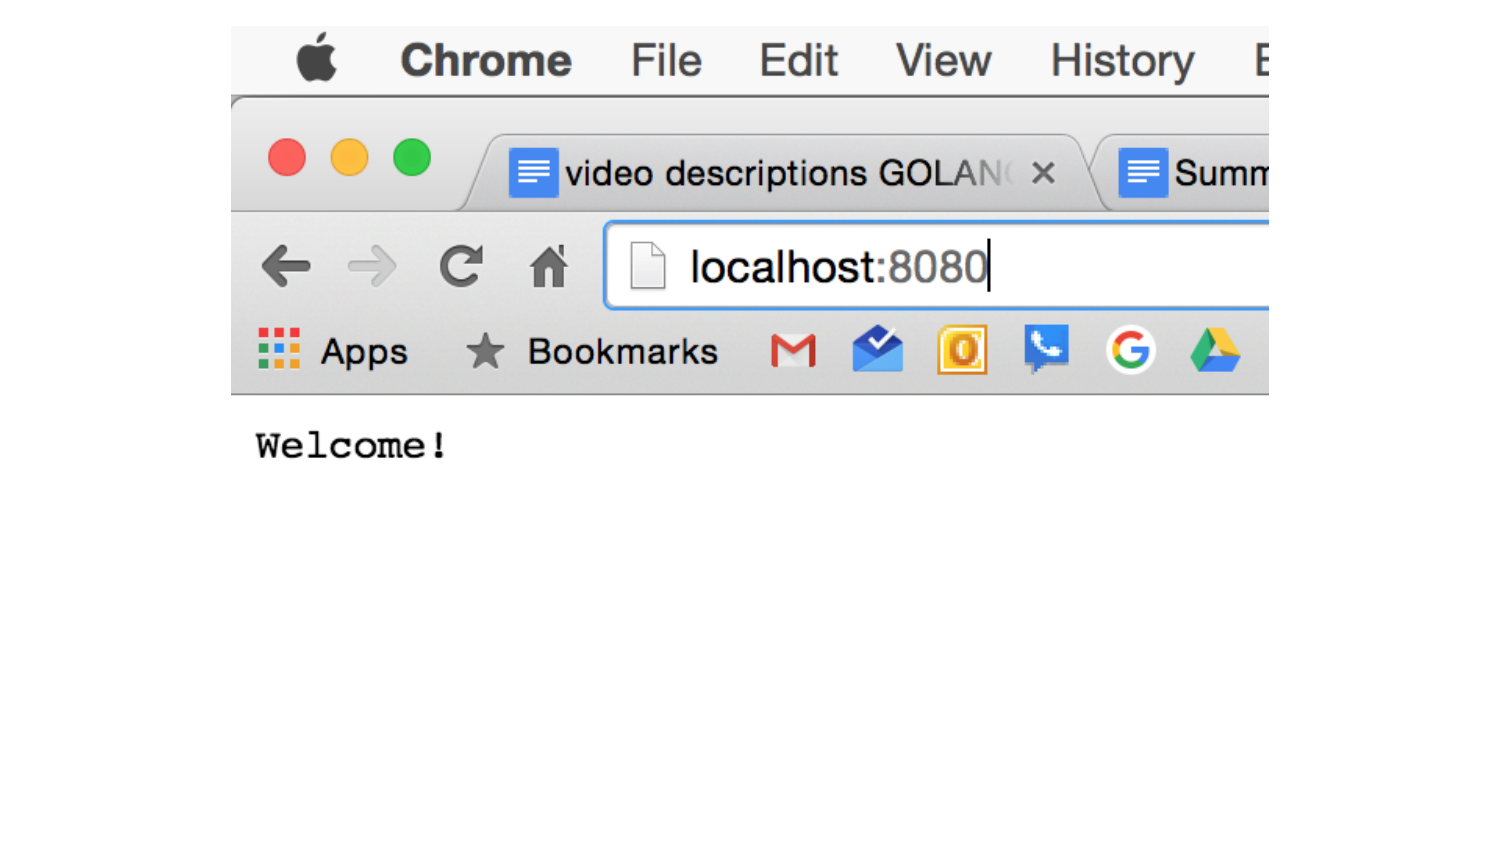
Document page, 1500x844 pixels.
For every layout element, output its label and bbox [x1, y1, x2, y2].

picture [230, 26, 1269, 746]
